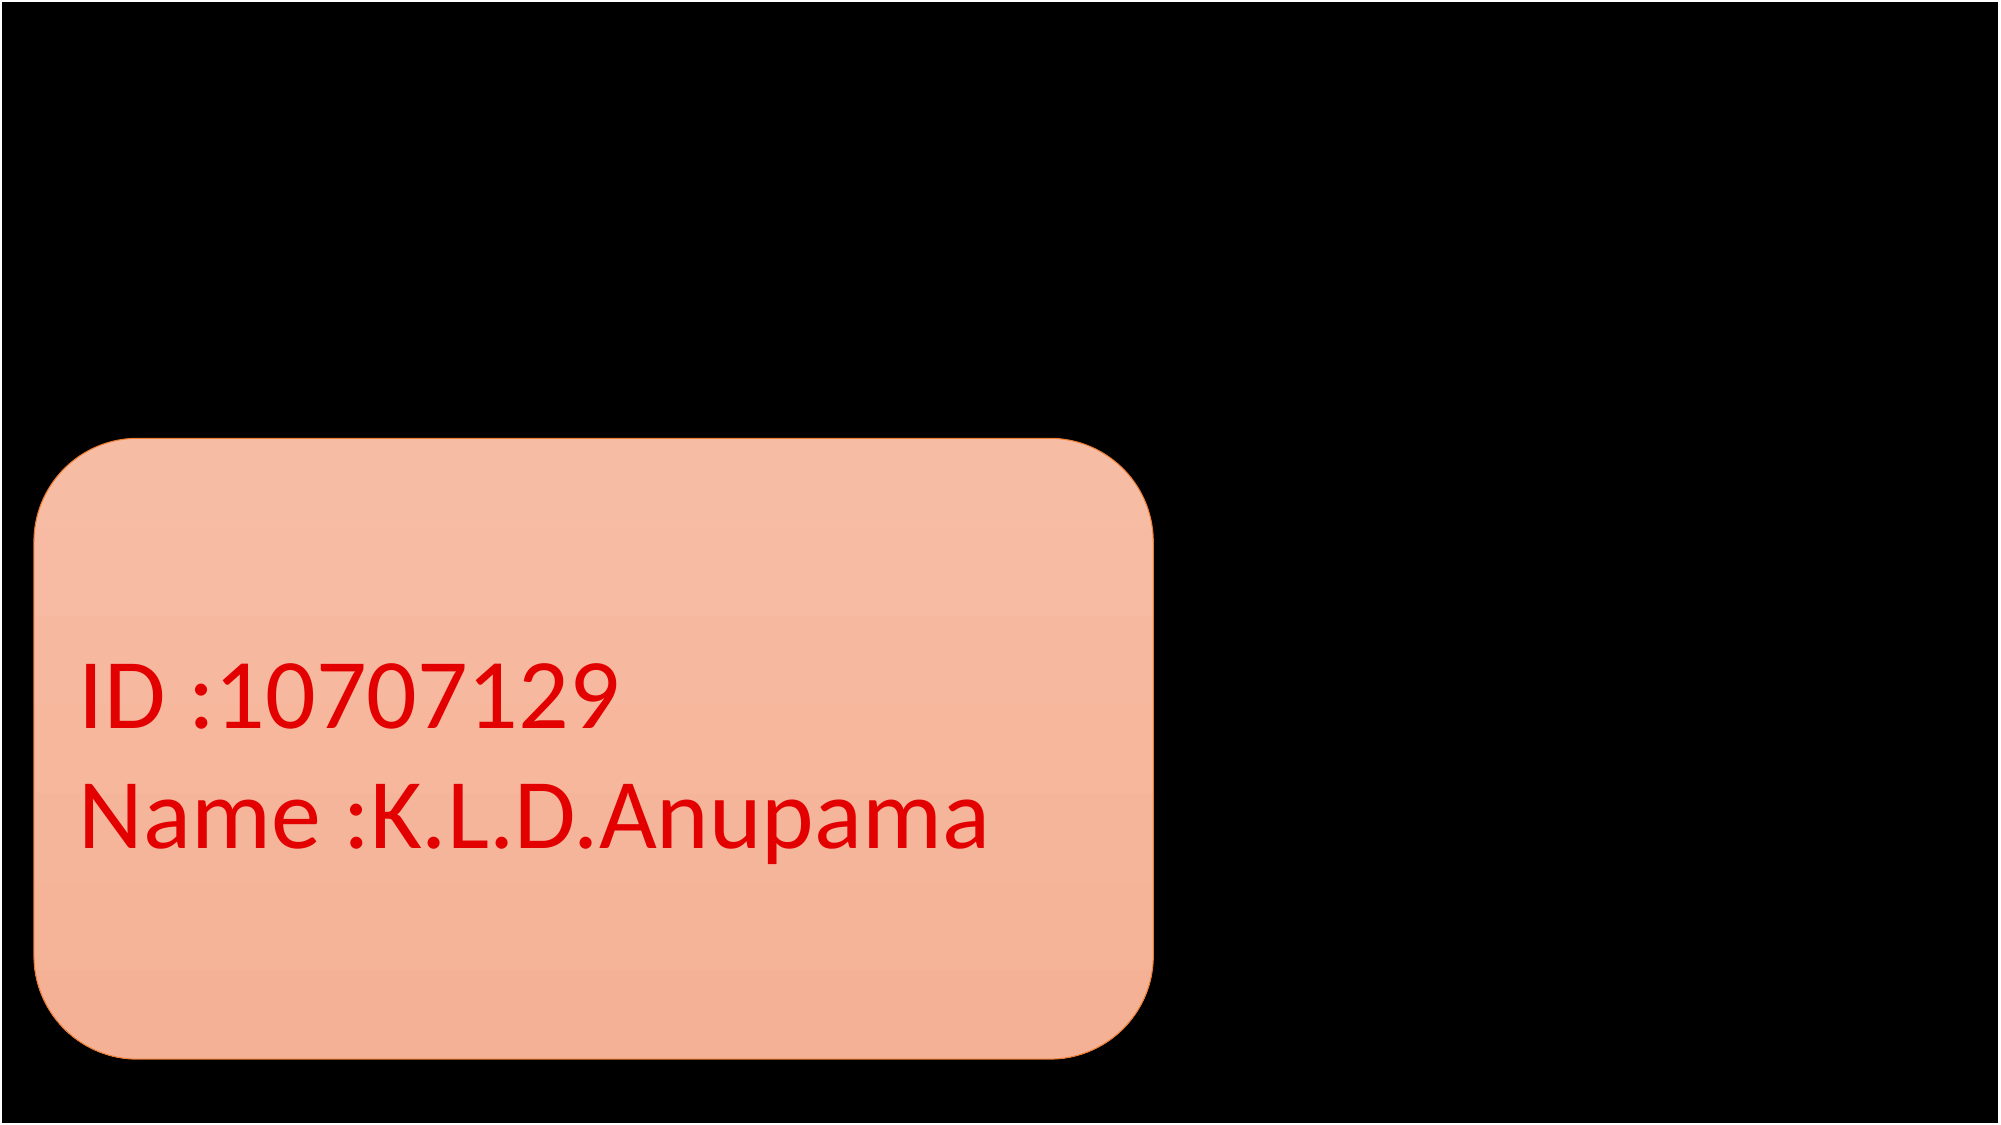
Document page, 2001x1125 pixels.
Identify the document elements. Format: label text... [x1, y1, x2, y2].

text_box [0, 0, 2000, 1125]
text_box ID :10707129 Name :K.L.D.Anupama [33, 437, 1154, 1060]
